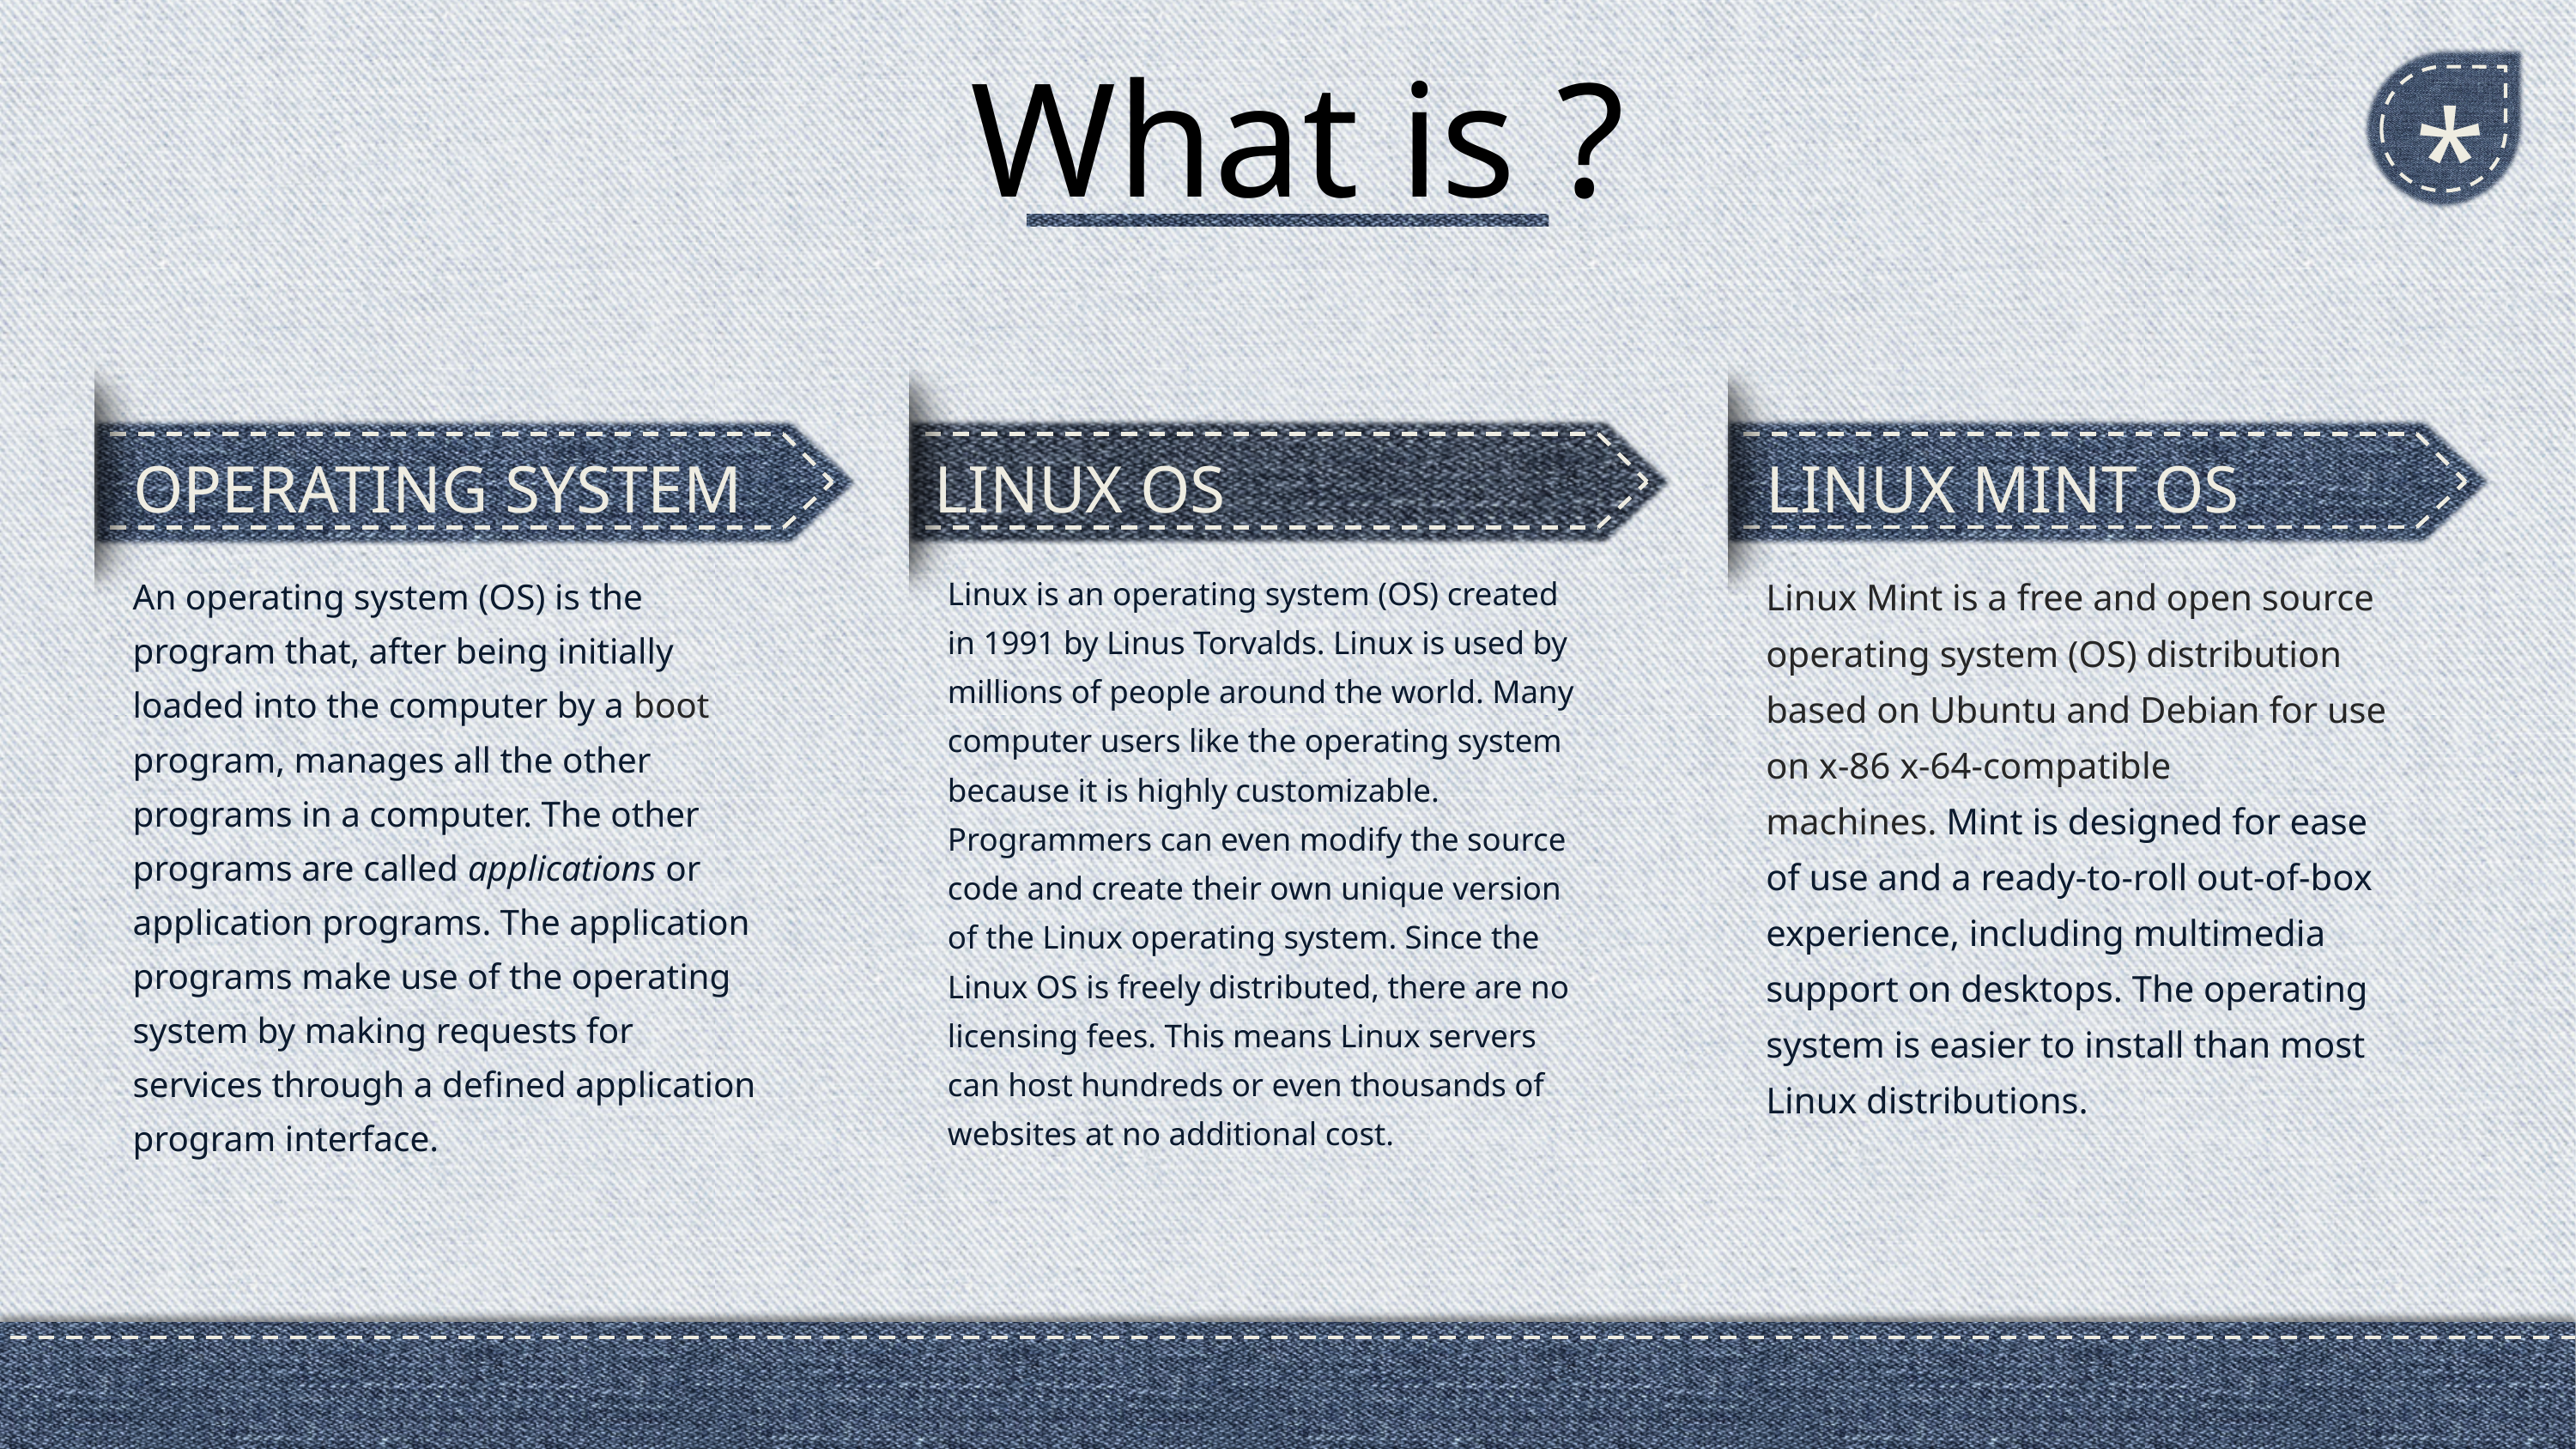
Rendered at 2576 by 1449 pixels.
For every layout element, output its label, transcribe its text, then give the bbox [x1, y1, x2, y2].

list OPERATING SYSTEM [110, 433, 814, 525]
title What is ? [129, 35, 2447, 228]
list An operating system (OS) is the program that, after being initially loaded into the computer by a boot program, manages all the other programs in a computer. The other programs are called applications or application programs. The application programs make use of the operating system by making requests for services through a defined application program interface. [109, 551, 784, 1181]
picture [0, 0, 2576, 1449]
list Linux is an operating system (OS) created in 1991 by Linus Torvalds. Linux is used by millions of people around the world. Many computer users like the operating system because it is highly customizable. Programmers can even modify the source code and create their own unique version of the Linux operating system. Since the Linux OS is freely distributed, there are no licensing fees. This means Linux servers can host hundreds or even thousands of websites at no additional cost. [924, 550, 1599, 1181]
list Linux Mint is a free and open source operating system (OS) distribution based on Ubuntu and Debian for use on x-86 x-64-compatible machines. Mint is designed for ease of use and a ready-to-roll out-of-box experience, including multimedia support on desktops. The operating system is easier to install than most Linux distributions. [1743, 550, 2417, 1181]
list LINUX OS [911, 433, 1508, 525]
list LINUX MINT OS [1743, 433, 2417, 525]
slide_number * [2391, 114, 2500, 191]
